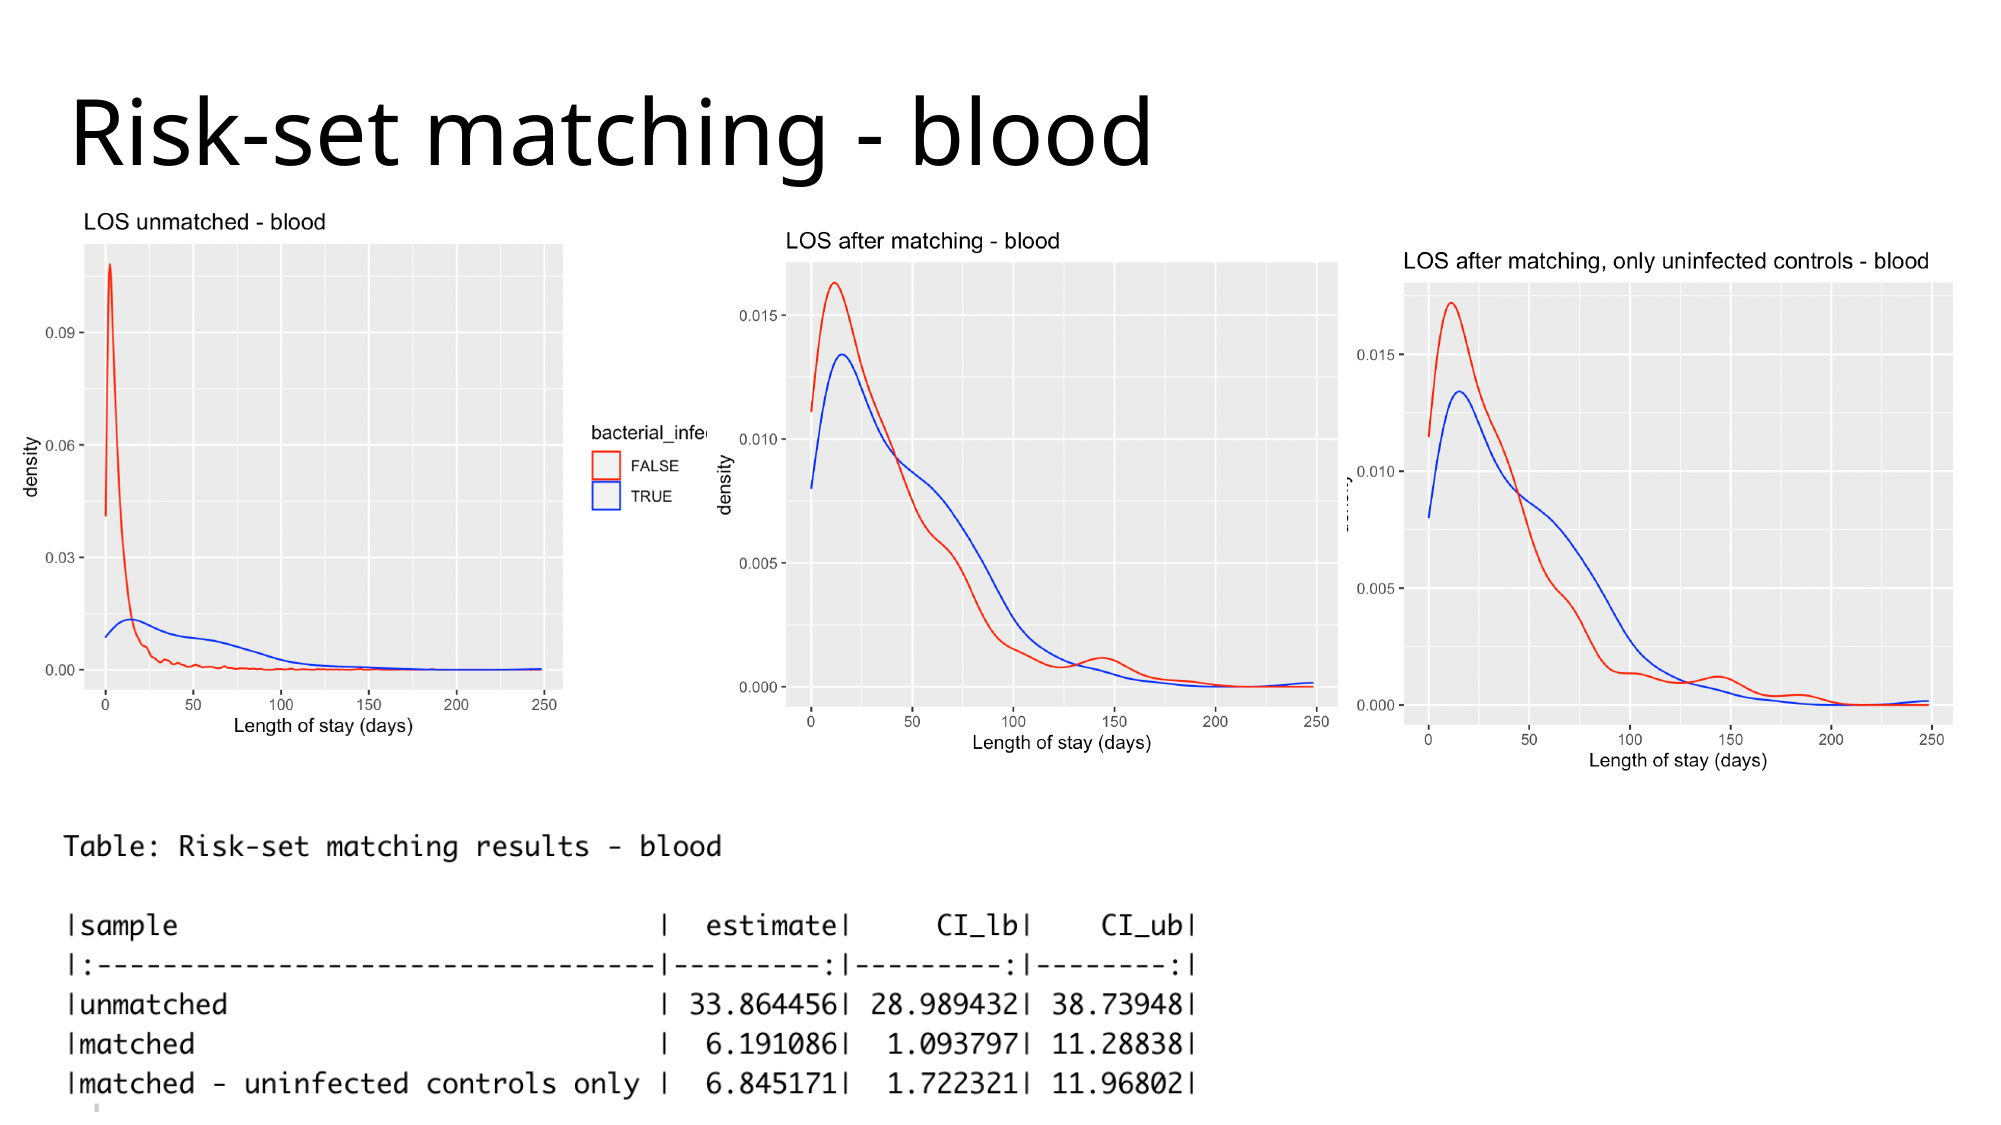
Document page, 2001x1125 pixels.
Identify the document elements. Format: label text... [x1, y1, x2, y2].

picture [53, 804, 1226, 1113]
title Risk-set matching - blood [53, 26, 1779, 244]
picture [18, 206, 1961, 777]
